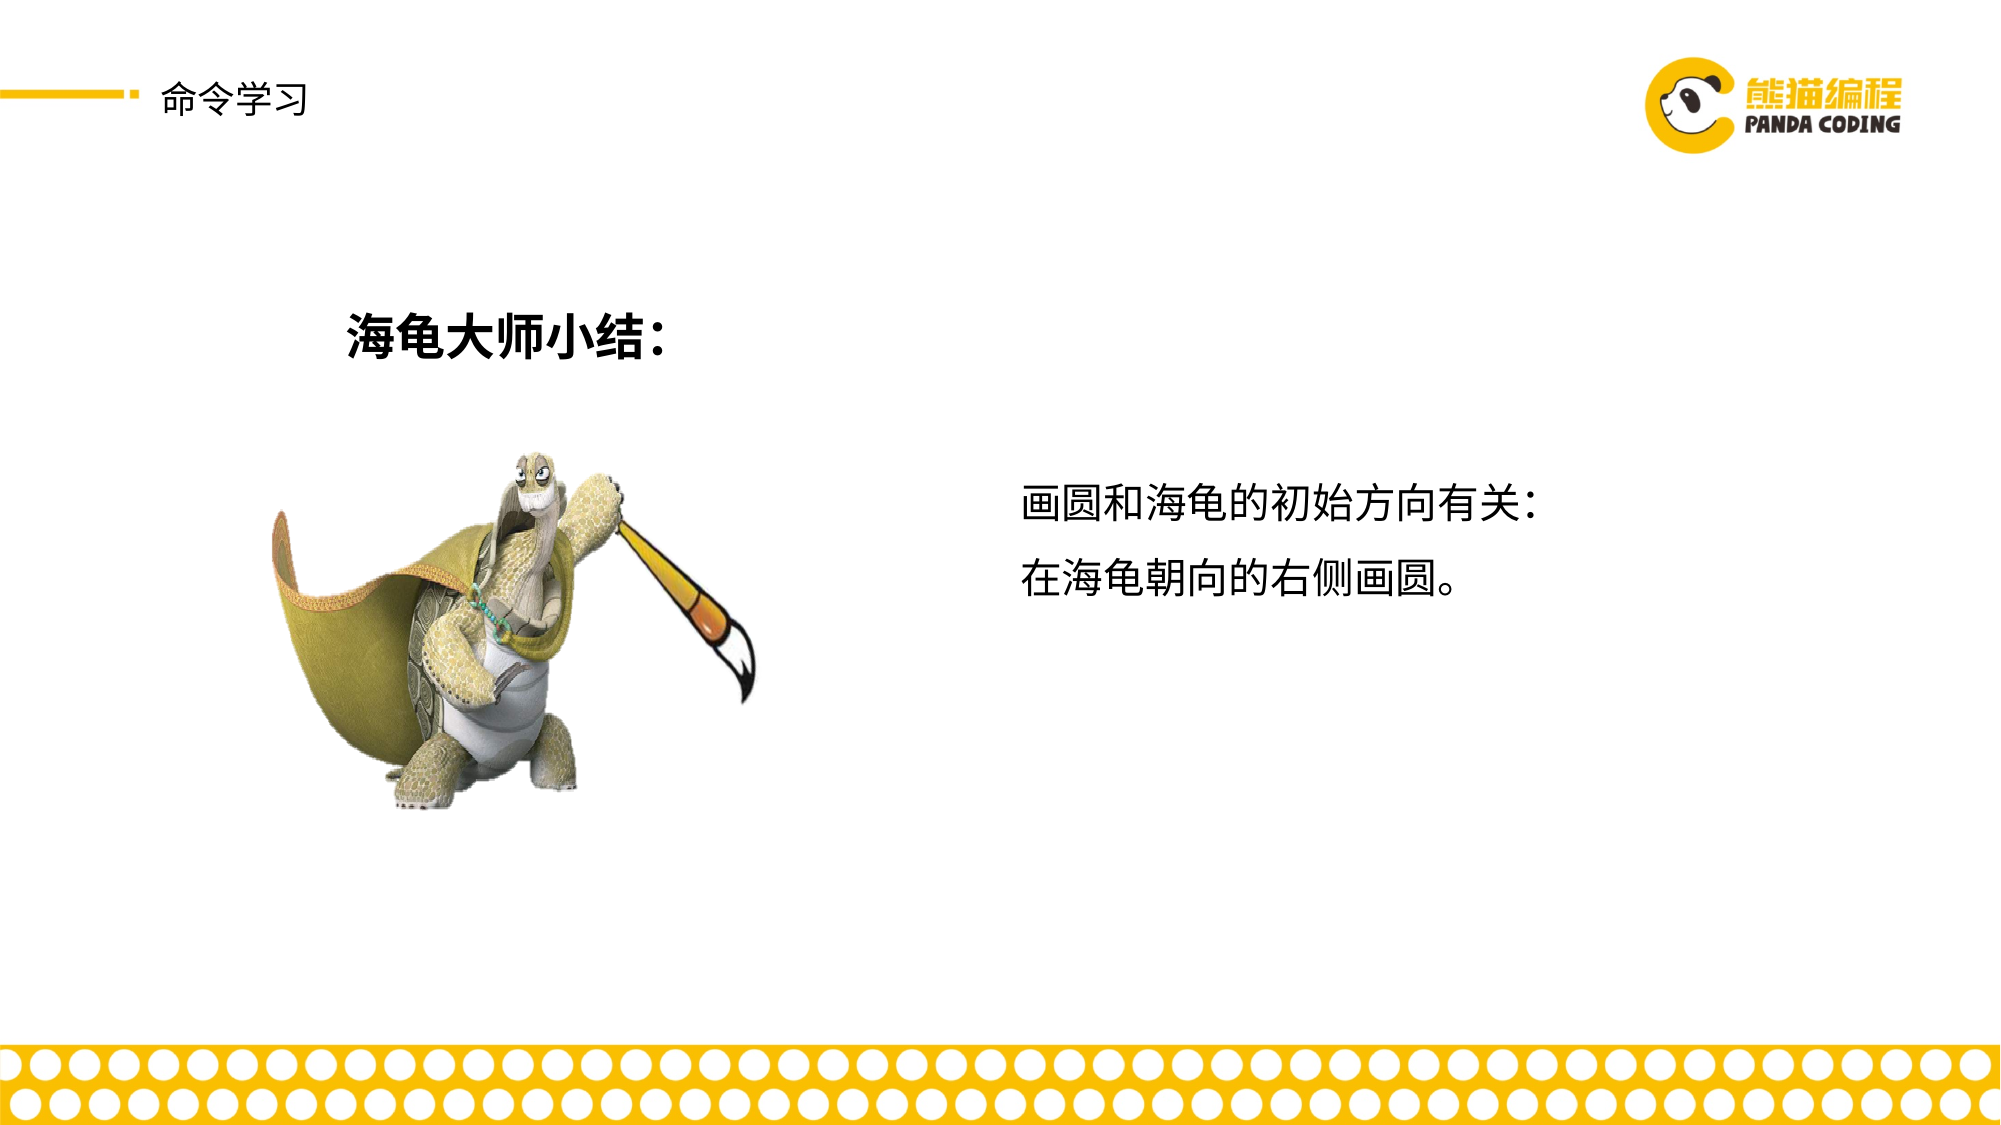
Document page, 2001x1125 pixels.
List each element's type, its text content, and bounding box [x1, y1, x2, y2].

text_box 海龟大师小结： [330, 297, 720, 335]
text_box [253, 335, 797, 844]
text_box 画圆和海龟的初始方向有关： 在海龟朝向的右侧画圆。 [1005, 444, 1578, 610]
text_box 命令学习 [145, 68, 758, 129]
picture [0, 0, 2001, 1125]
